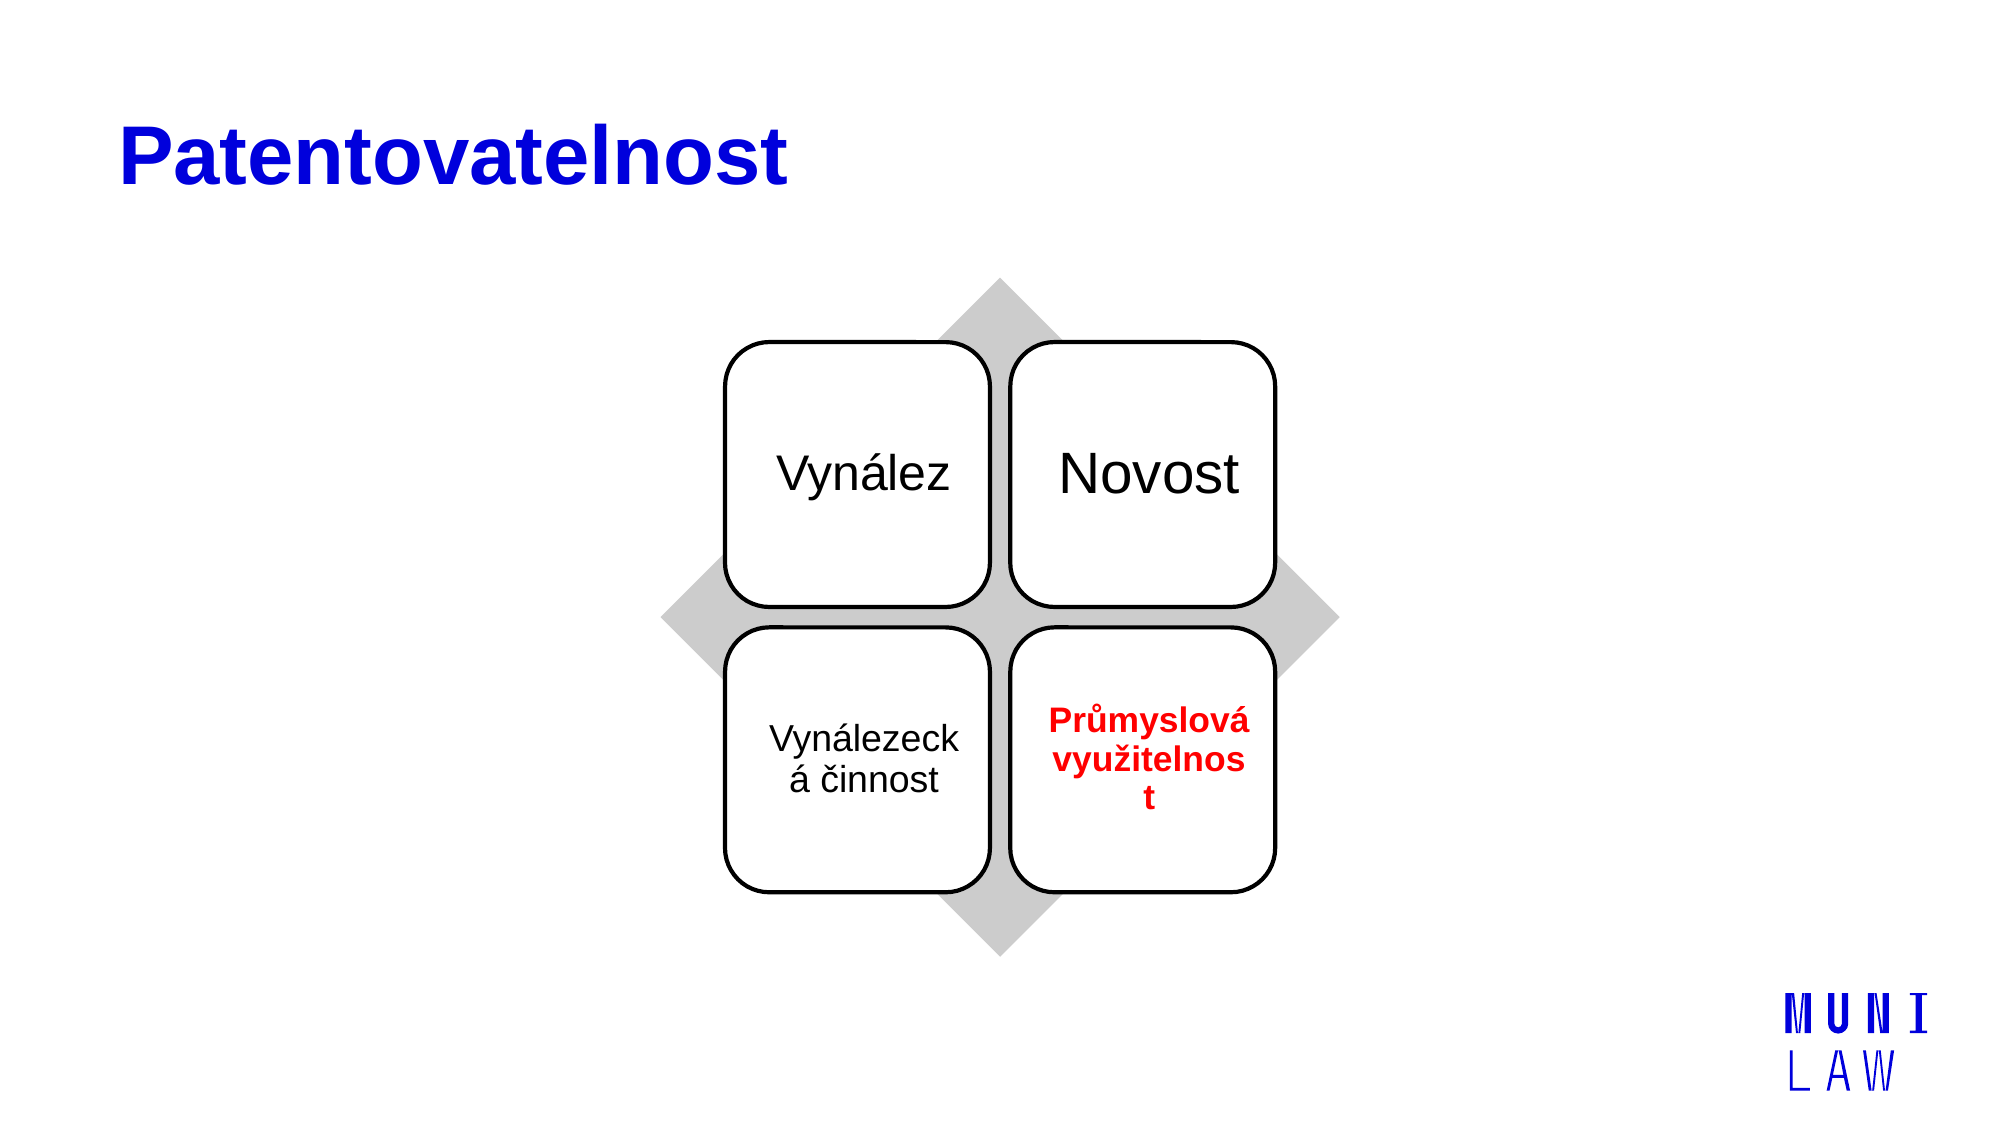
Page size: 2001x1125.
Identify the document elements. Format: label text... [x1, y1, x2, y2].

title Patentovatelnost [118, 118, 1883, 193]
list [117, 277, 1883, 958]
